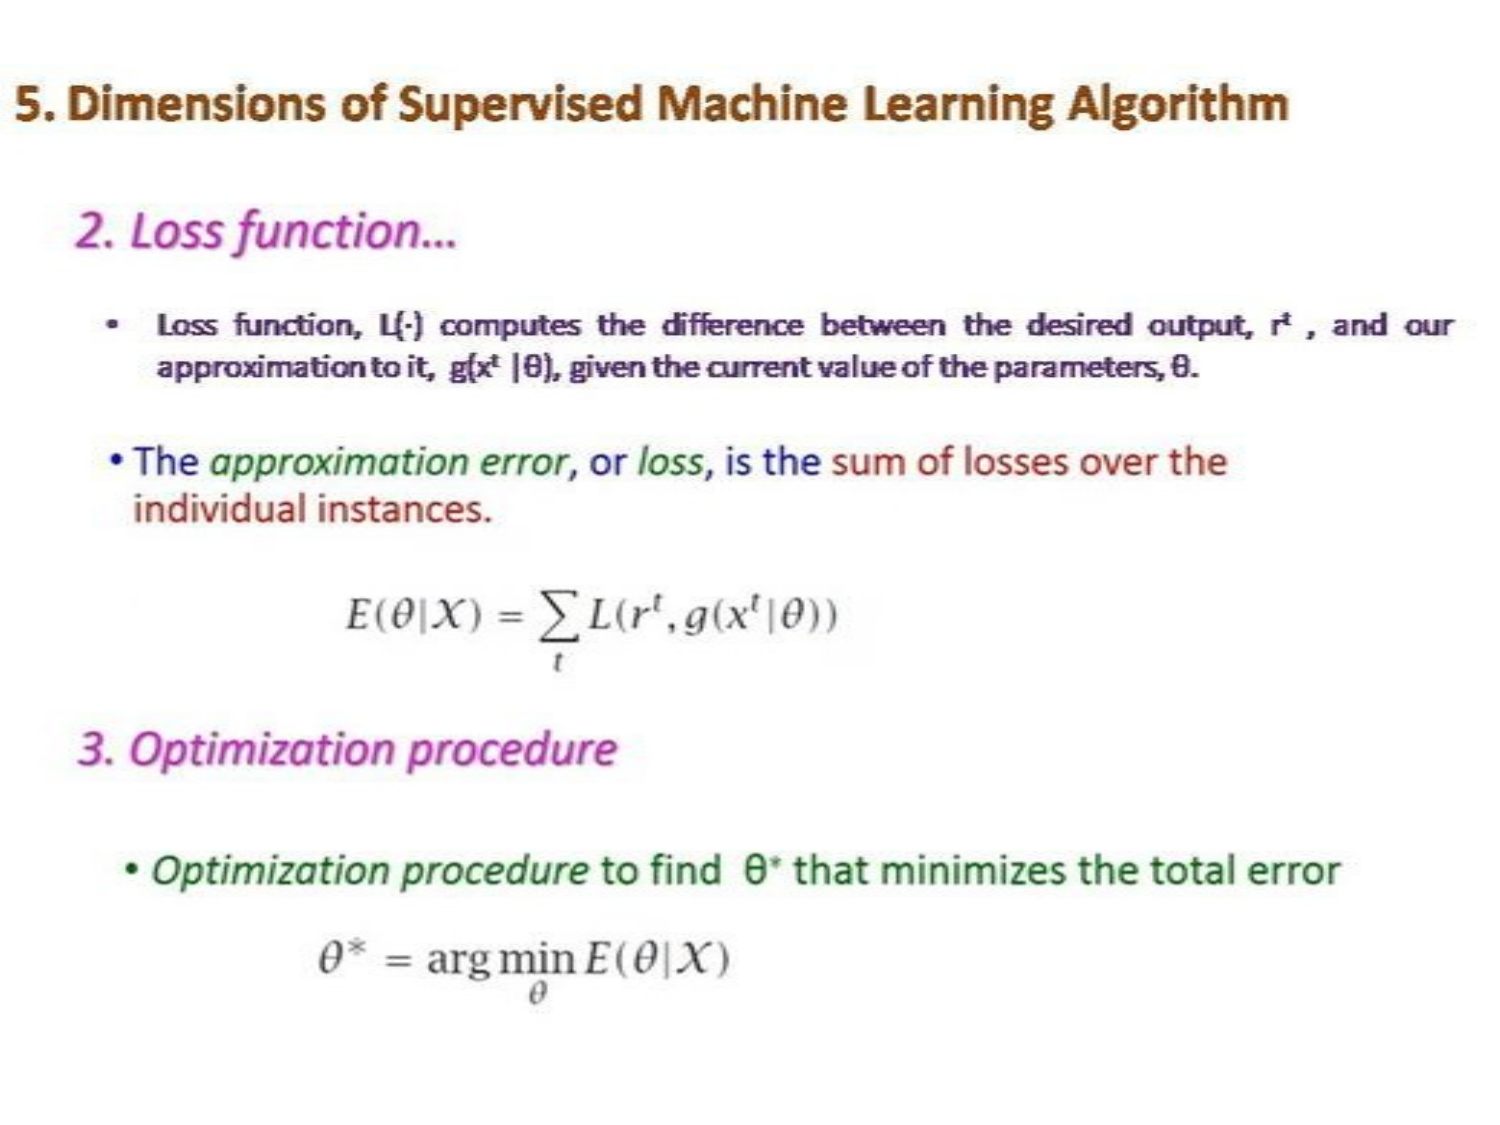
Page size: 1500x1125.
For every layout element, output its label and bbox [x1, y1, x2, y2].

picture [0, 64, 1478, 1026]
